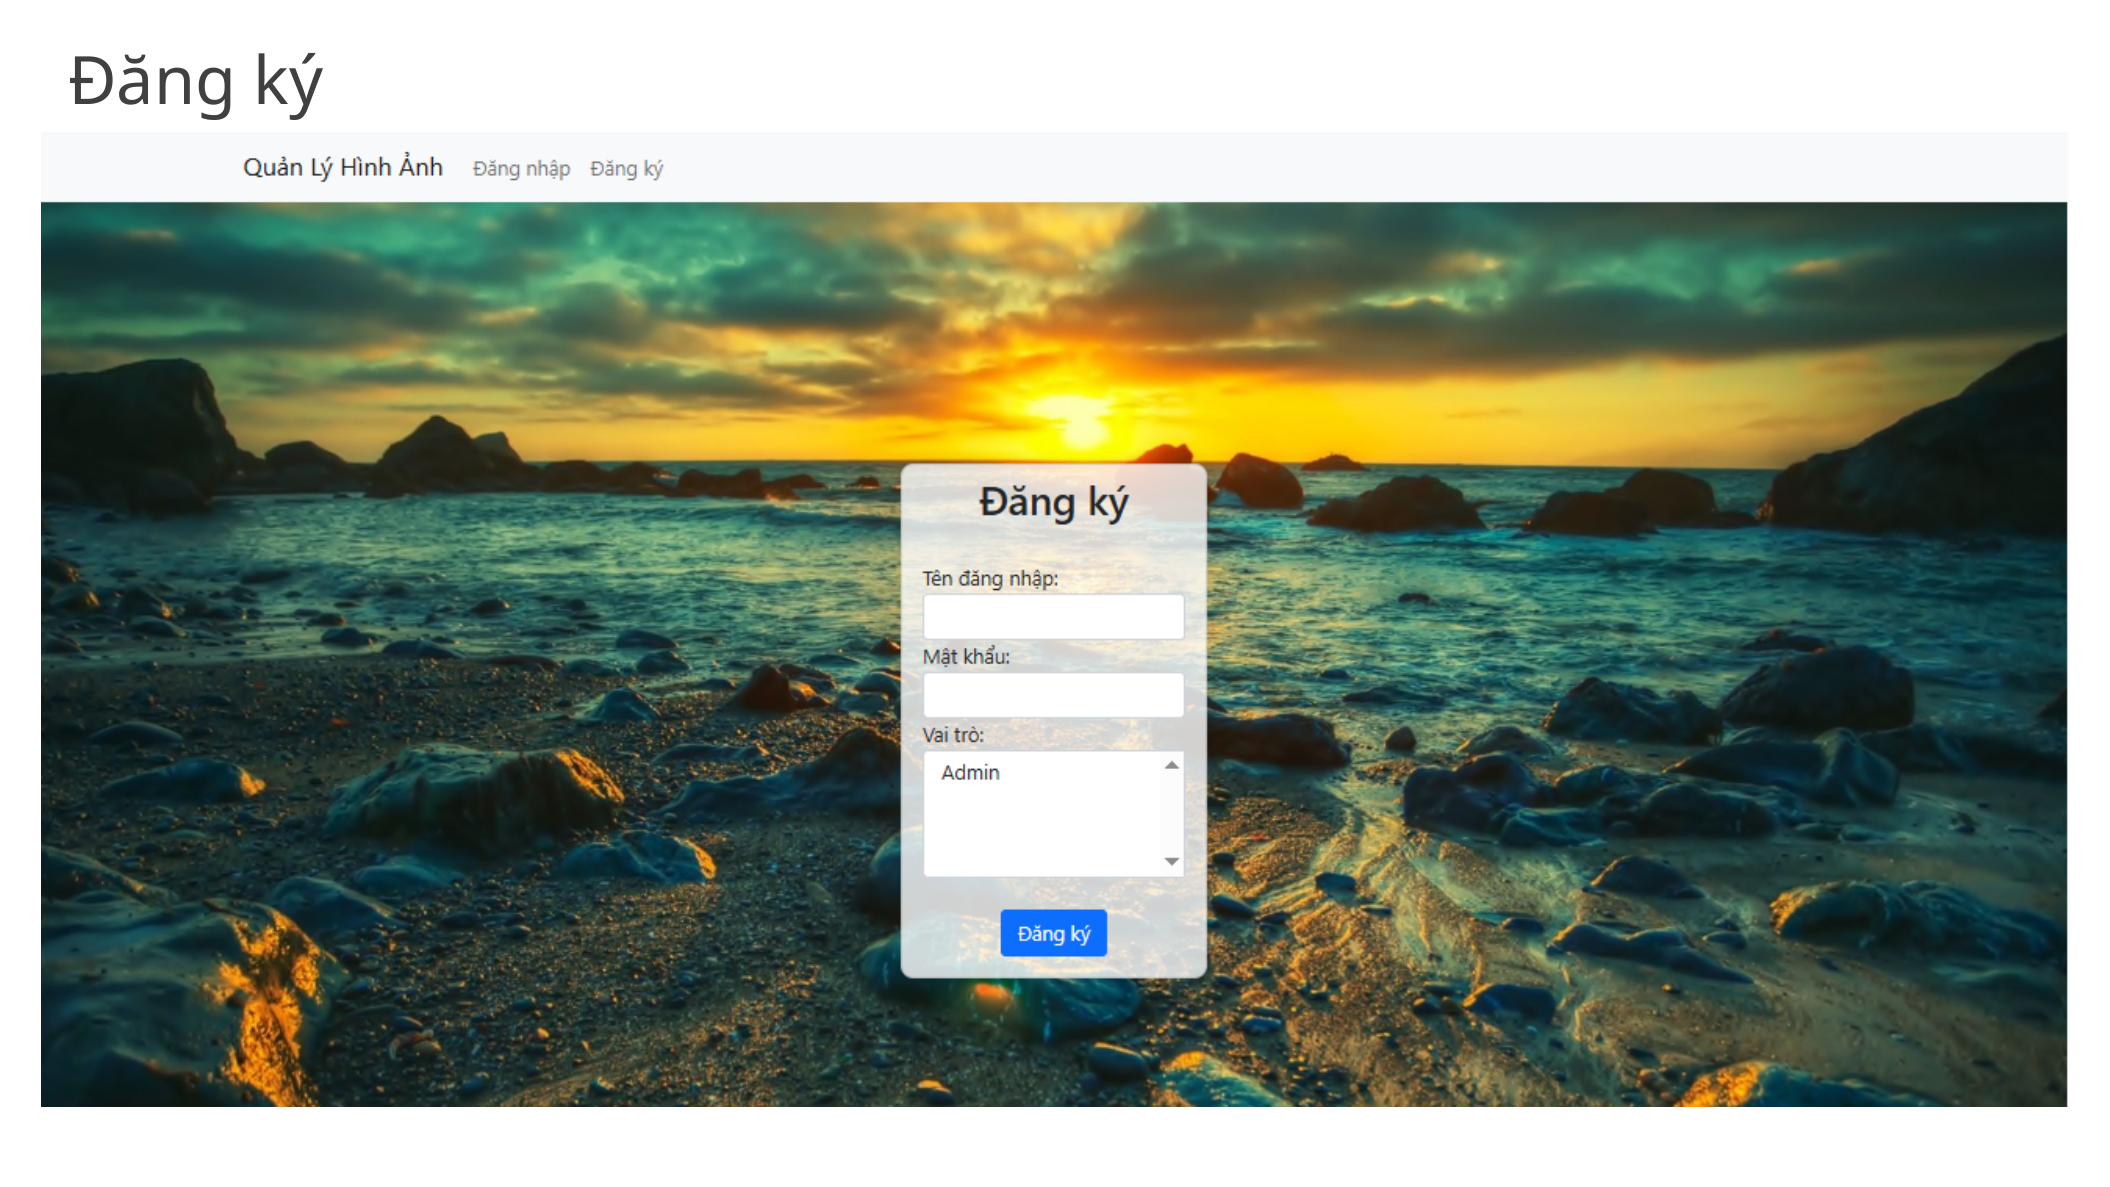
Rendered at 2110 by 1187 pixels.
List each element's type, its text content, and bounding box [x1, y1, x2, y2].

picture [41, 132, 2069, 1107]
text_box Đăng ký [68, 38, 814, 118]
